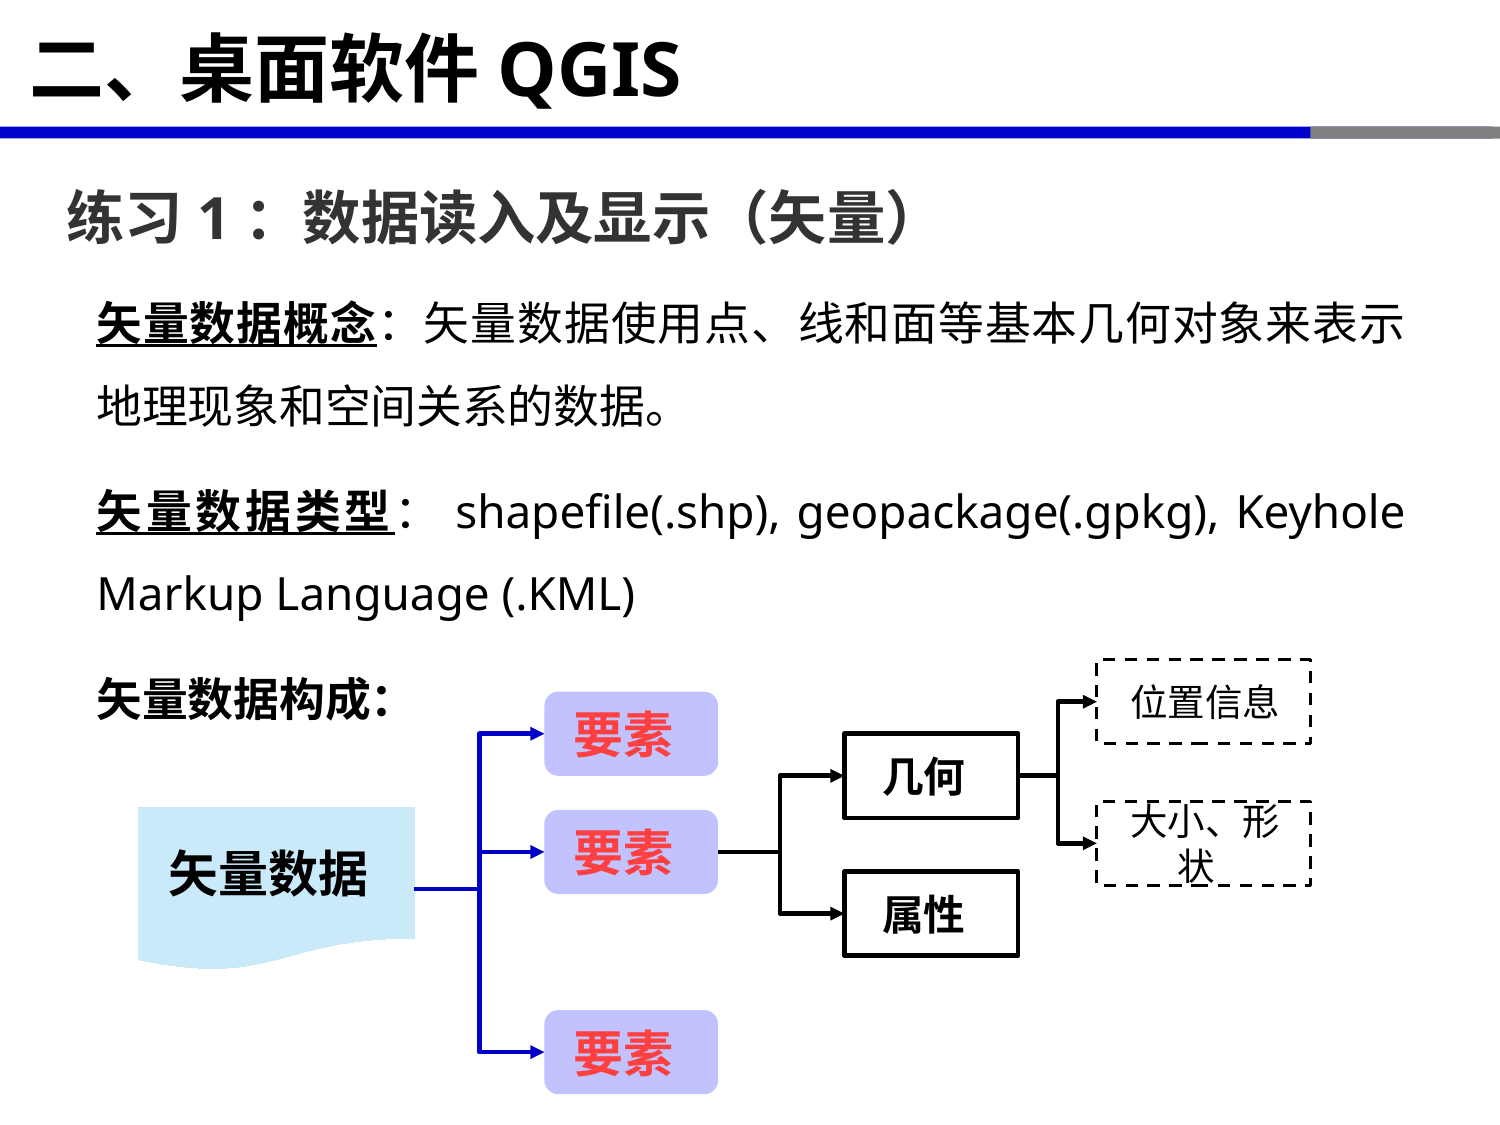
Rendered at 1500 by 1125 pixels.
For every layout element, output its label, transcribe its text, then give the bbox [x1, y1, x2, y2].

text_box 属性 [844, 871, 1019, 956]
text_box 要素 [550, 809, 712, 895]
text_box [1017, 775, 1097, 844]
text_box 大小、形状 [1096, 801, 1311, 886]
text_box 要素 [544, 691, 719, 776]
title 二、桌面软件QGIS [0, 1, 1479, 132]
text_box 几何 [844, 733, 1012, 818]
text_box 矢量数据概念：矢量数据使用点、线和面等基本几何对象来表示地理现象和空间关系的数据。 矢量数据类型：shapefile(.shp), geopackage(.gpkg), Keyhole Markup Language (.KML) 矢量数据构成： [81, 259, 1421, 733]
text_box 练习1：数据读入及显示（矢量） [52, 138, 1448, 259]
text_box 矢量数据 [138, 807, 409, 969]
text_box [717, 775, 845, 851]
text_box 要素 [544, 1010, 719, 1095]
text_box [414, 896, 545, 1053]
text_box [717, 851, 845, 914]
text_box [414, 733, 545, 851]
text_box 位置信息 [1096, 659, 1311, 744]
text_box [414, 851, 545, 890]
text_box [1017, 701, 1097, 775]
